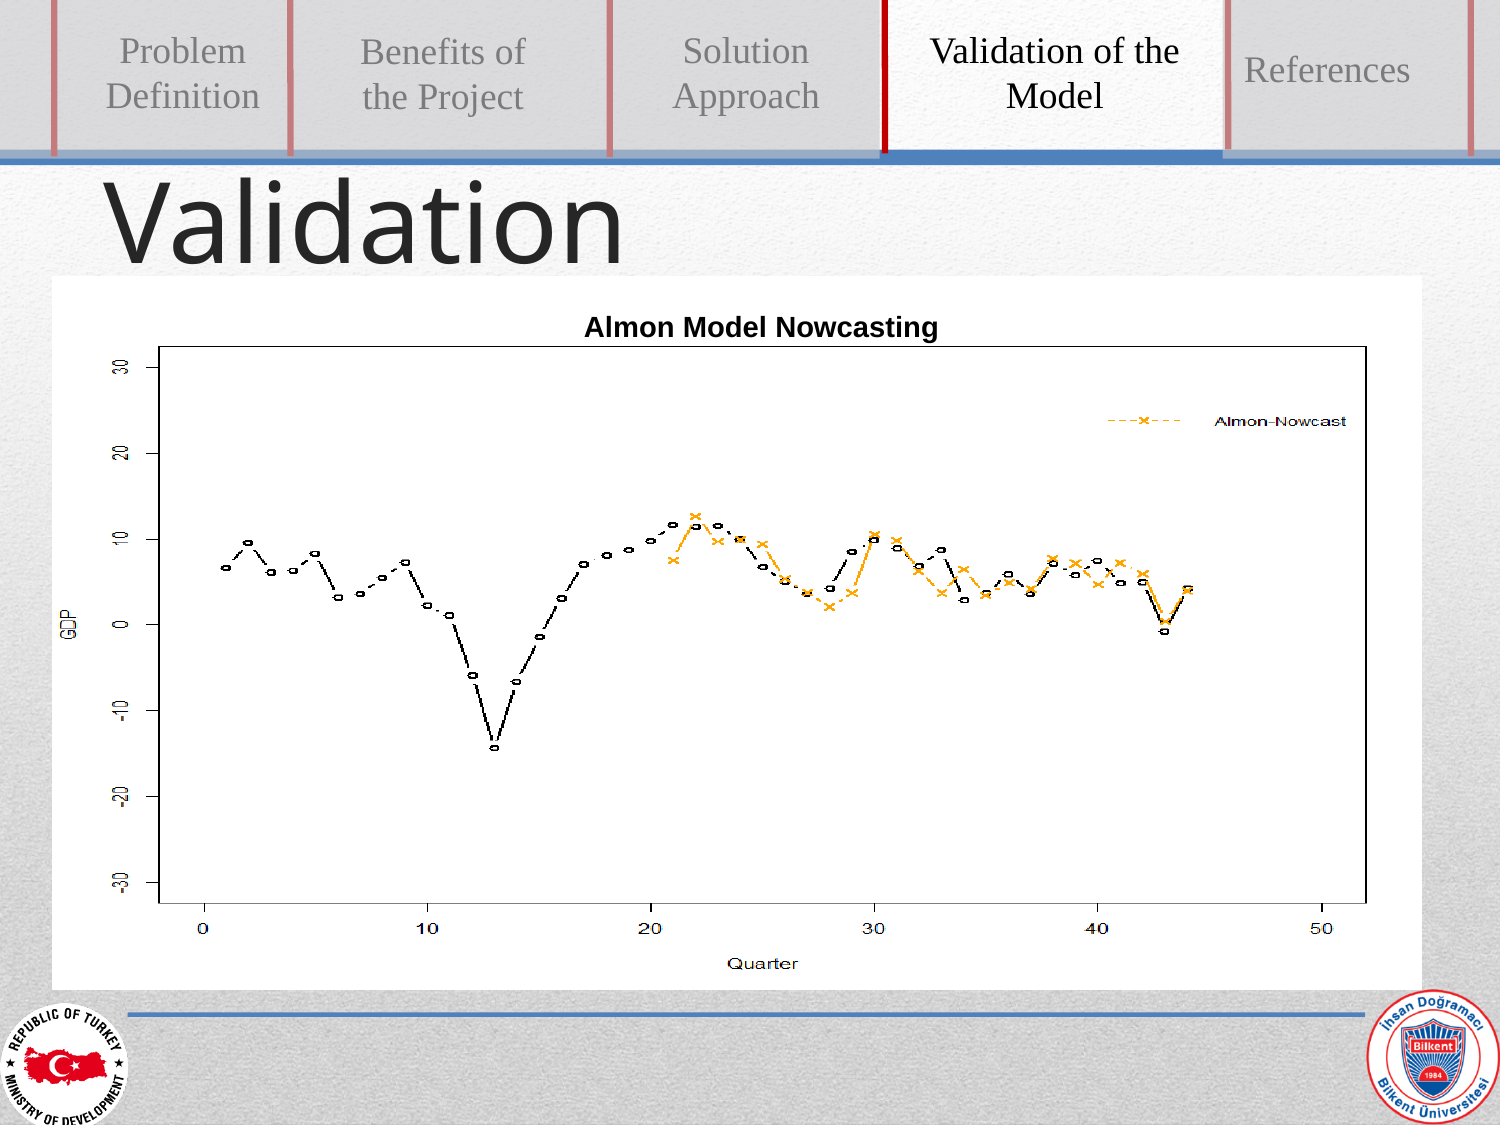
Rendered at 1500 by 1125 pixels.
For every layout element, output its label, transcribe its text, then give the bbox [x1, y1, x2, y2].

picture [0, 166, 1500, 1125]
picture [888, 0, 1222, 149]
text_box Validation [88, 30, 1201, 275]
